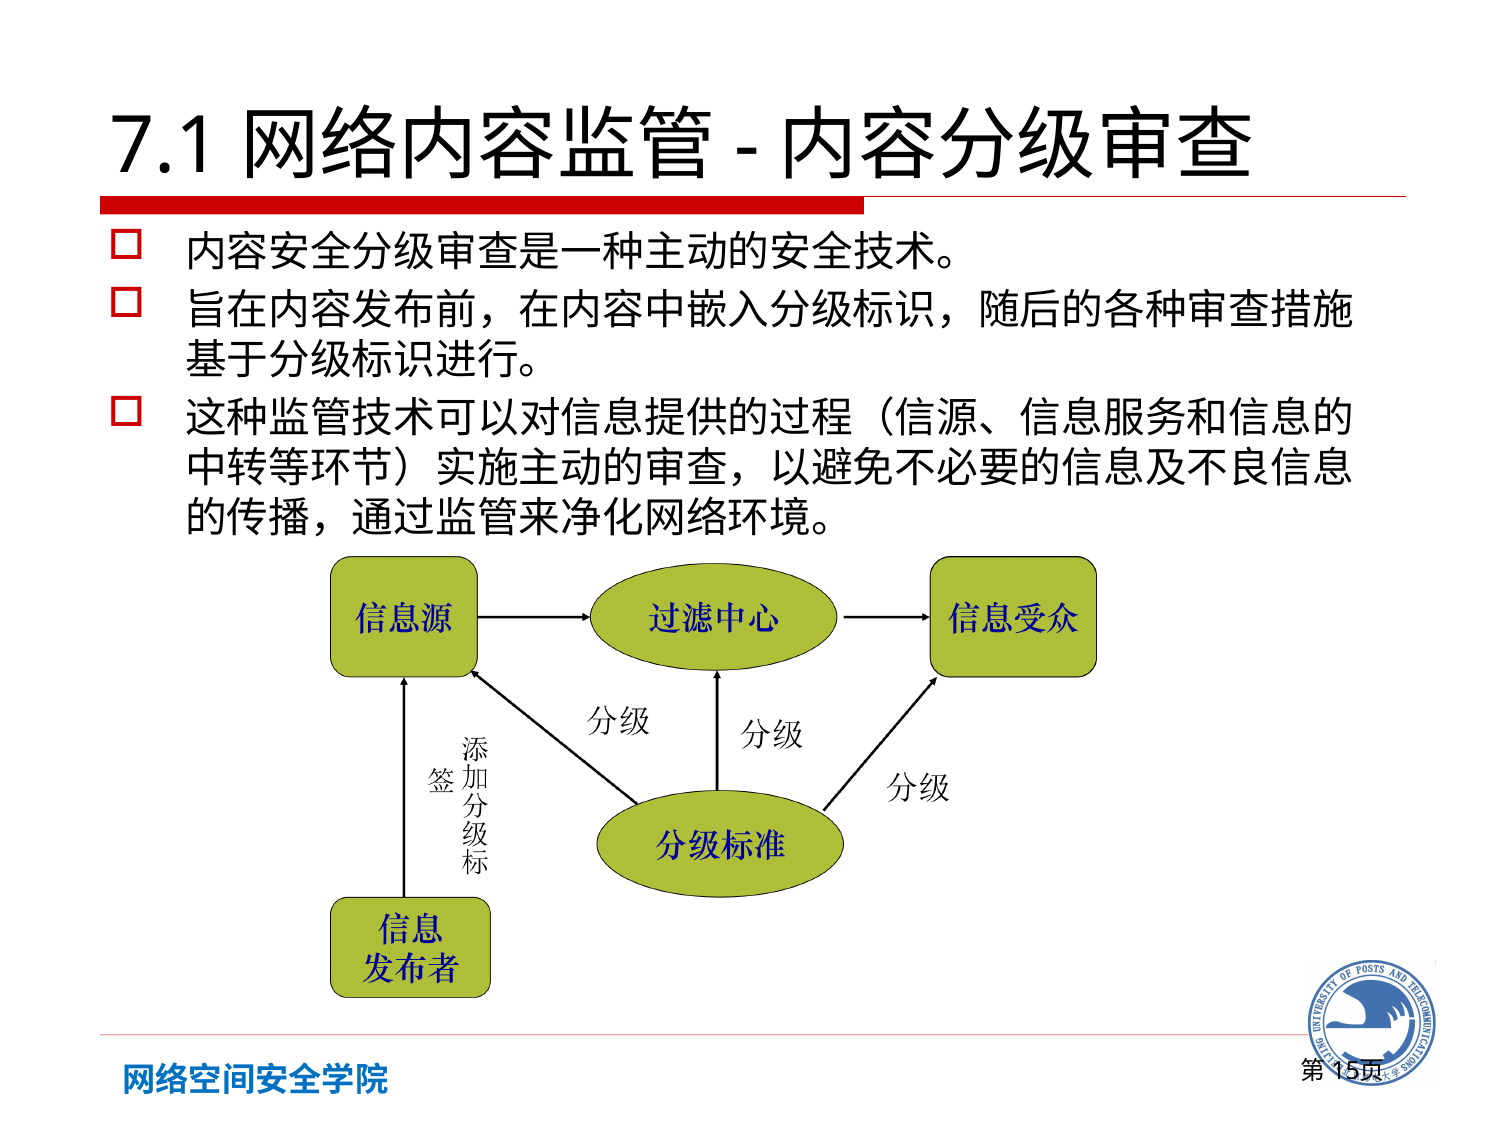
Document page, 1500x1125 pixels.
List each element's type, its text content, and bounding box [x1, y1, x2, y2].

picture [330, 556, 1097, 998]
list 内容安全分级审查是一种主动的安全技术。 旨在内容发布前，在内容中嵌入分级标识，随后的各种审查措施基于分级标识进行。 这种监管技术可以对信息提供的过程（信源、信息服务和信息的中转等环节）实施主动的审查，以避免不必要的信息及不良信息的传播，通过监管来净化网络环境。 [92, 216, 1406, 917]
slide_number 第页 [1074, 1046, 1401, 1103]
picture [1308, 960, 1436, 1086]
title 7.1网络内容监管-内容分级审查 [94, 50, 1407, 197]
